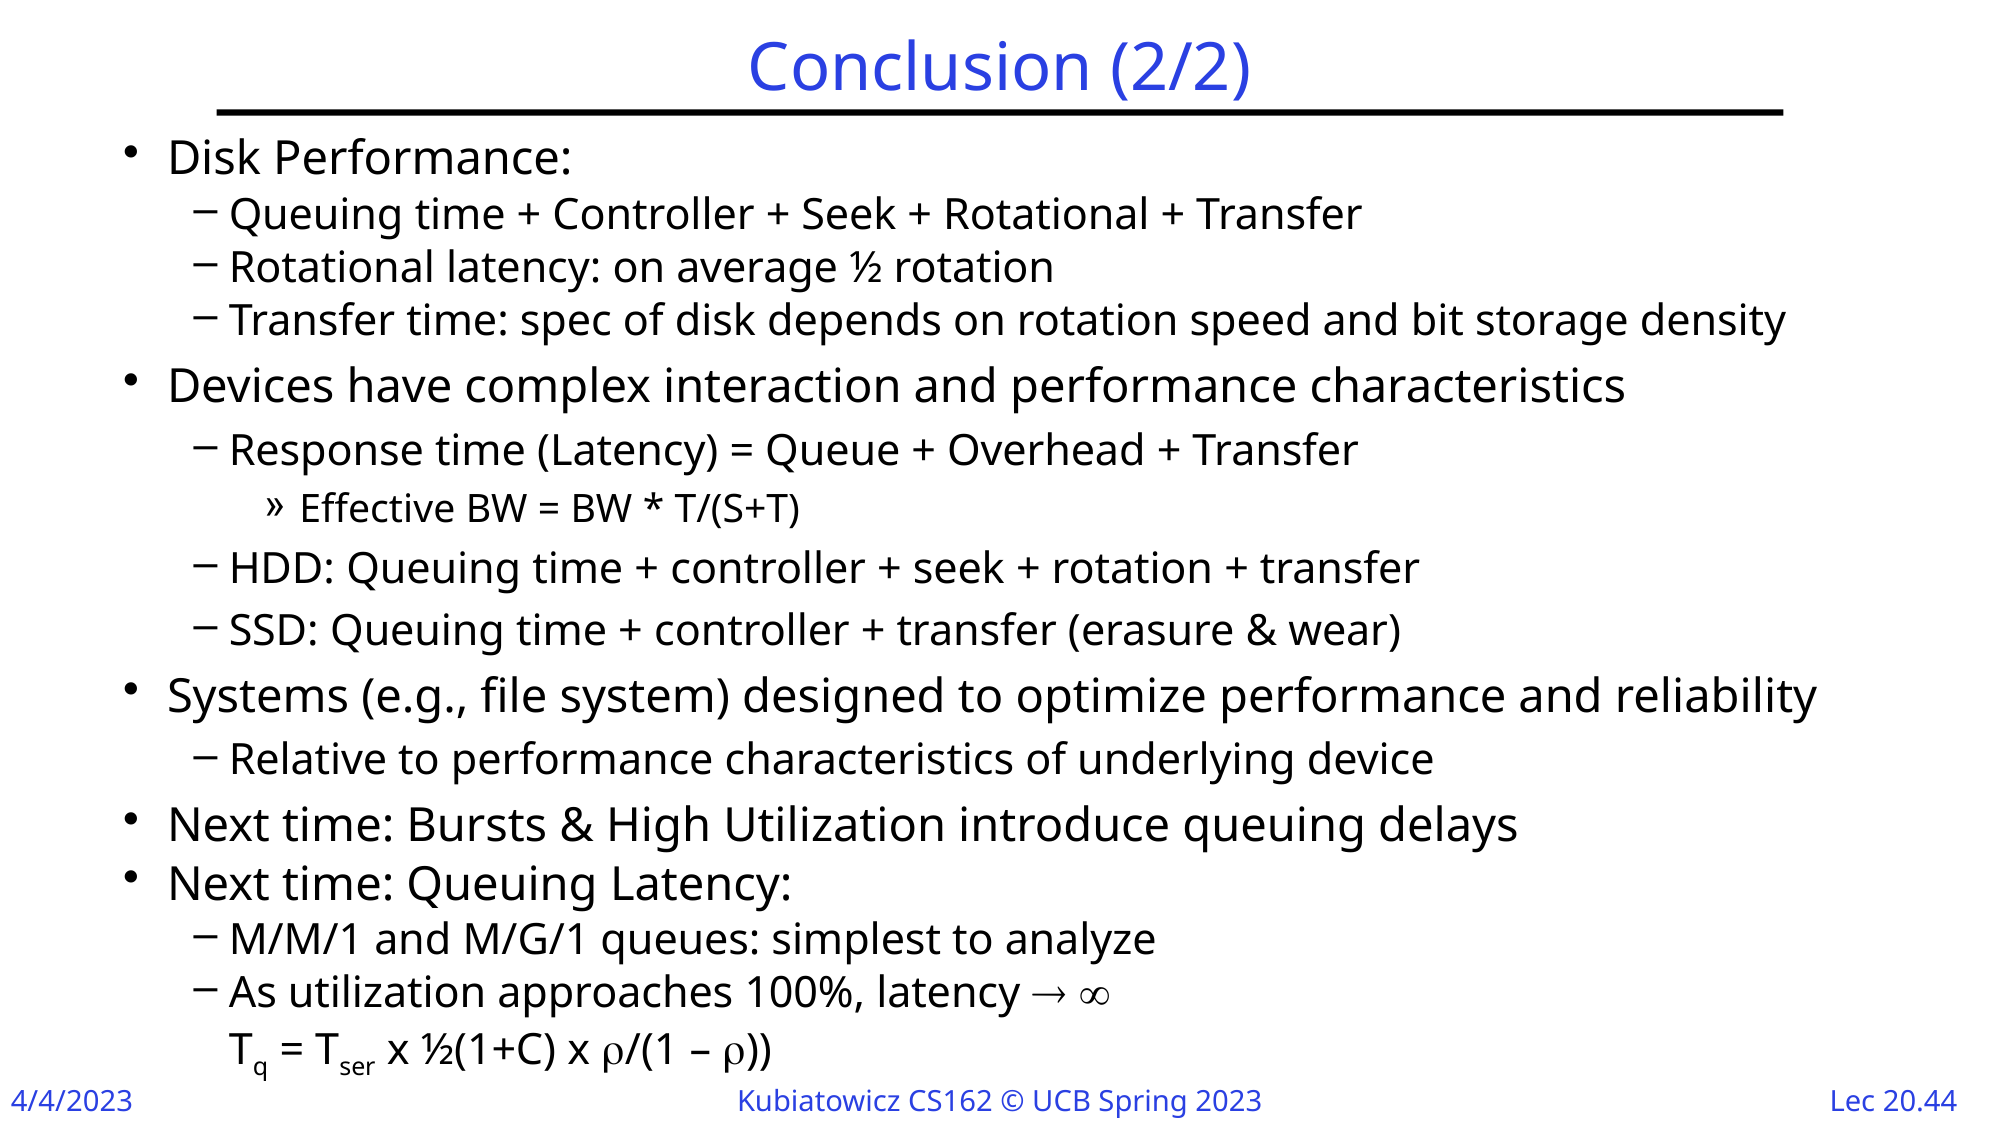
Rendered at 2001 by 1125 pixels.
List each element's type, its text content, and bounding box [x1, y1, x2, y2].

list Disk Performance: Queuing time + Controller + Seek + Rotational + Transfer Rotational latency: on average ½ rotation Transfer time: spec of disk depends on rotation speed and bit storage density Devices have complex interaction and performance characteristics Response time (Latency) = Queue + Overhead + Transfer Effective BW = BW * T/(S+T) HDD: Queuing time + controller + seek + rotation + transfer SSD: Queuing time + controller + transfer (erasure & wear) Systems (e.g., file system) designed to optimize performance and reliability Relative to performance characteristics of underlying device Next time: Bursts & High Utilization introduce queuing delays Next time: Queuing Latency: M/M/1 and M/G/1 queues: simplest to analyze As utilization approaches 100%, latency   Tq = Tser x ½(1+C) x /(1 – )) [108, 125, 1900, 1100]
title Conclusion (2/2) [216, 24, 1784, 113]
